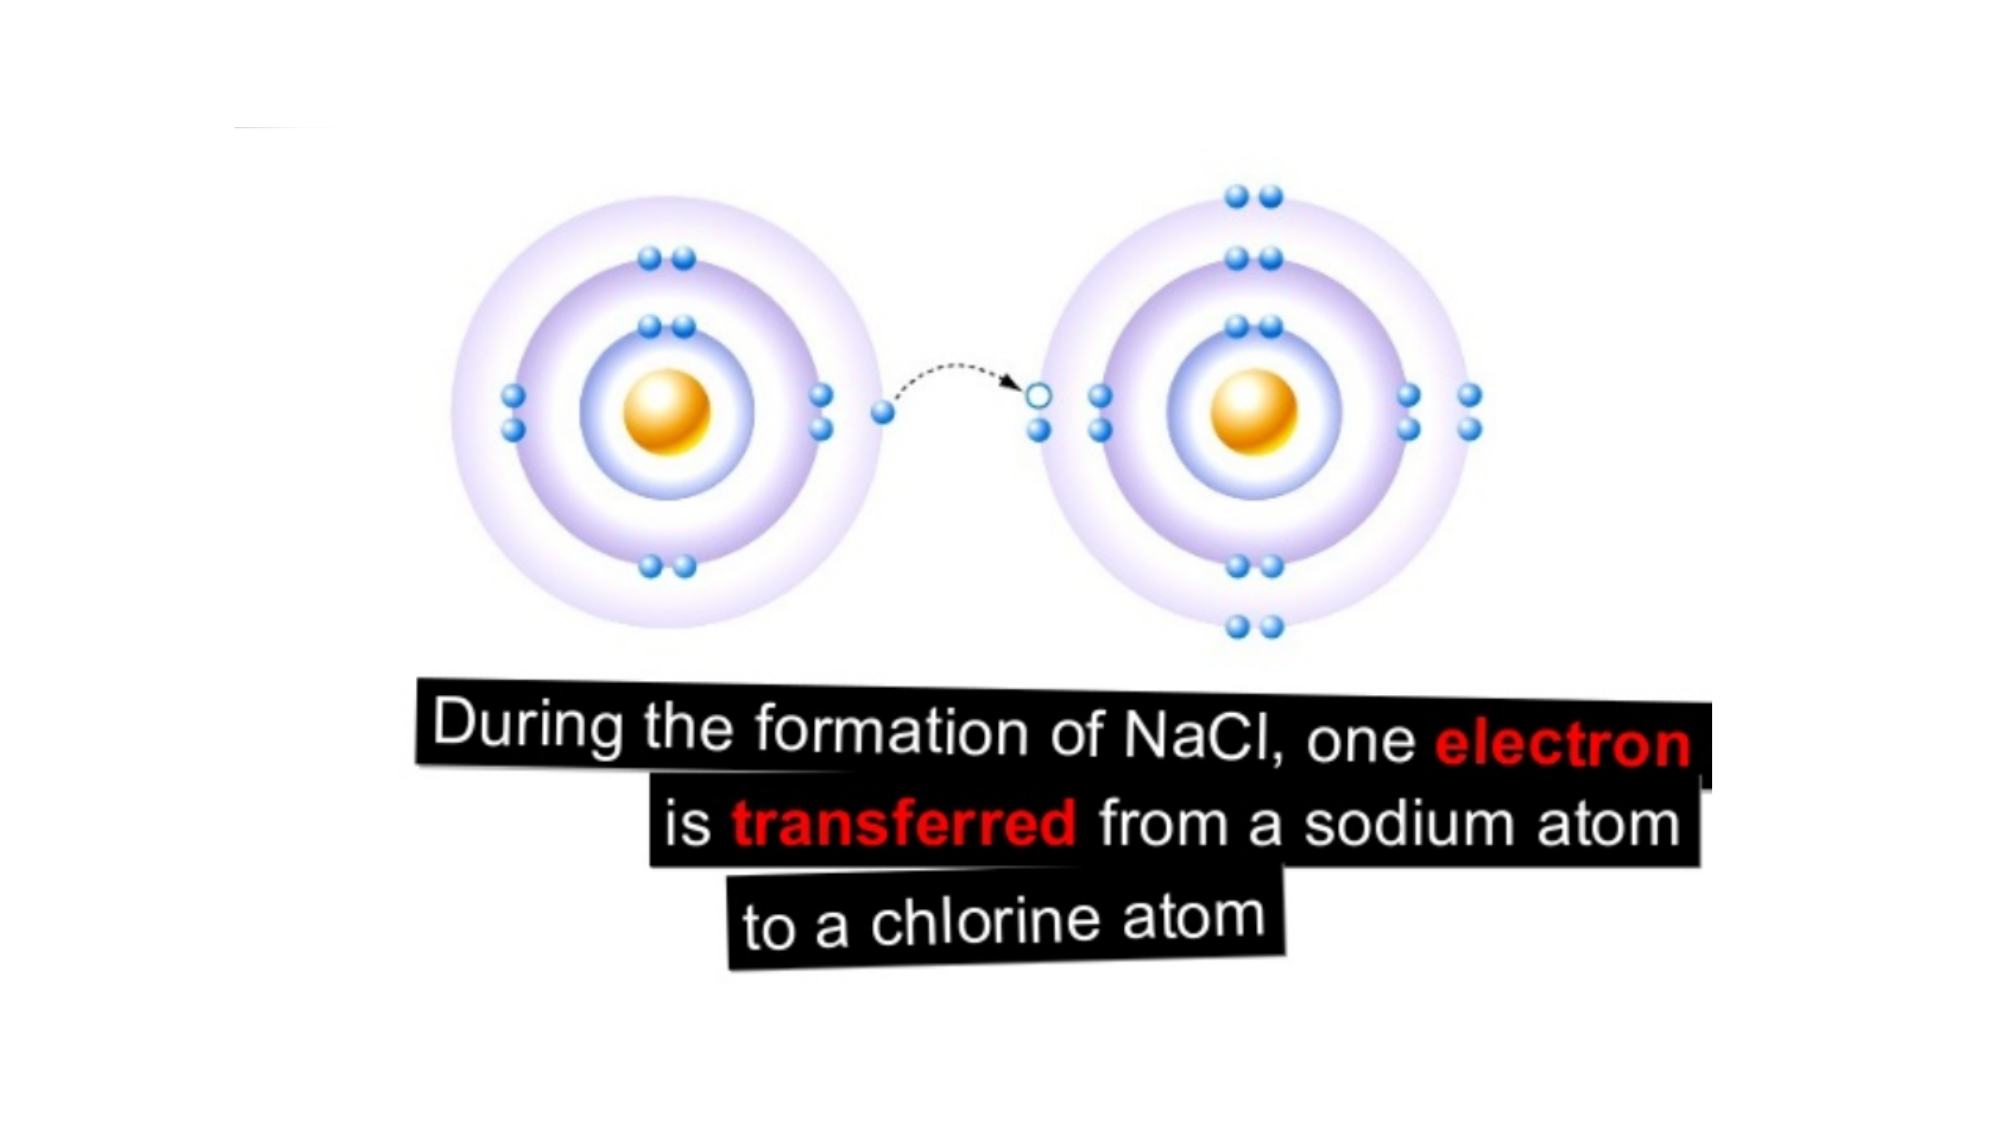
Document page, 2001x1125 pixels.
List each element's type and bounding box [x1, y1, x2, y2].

picture [234, 127, 1713, 998]
